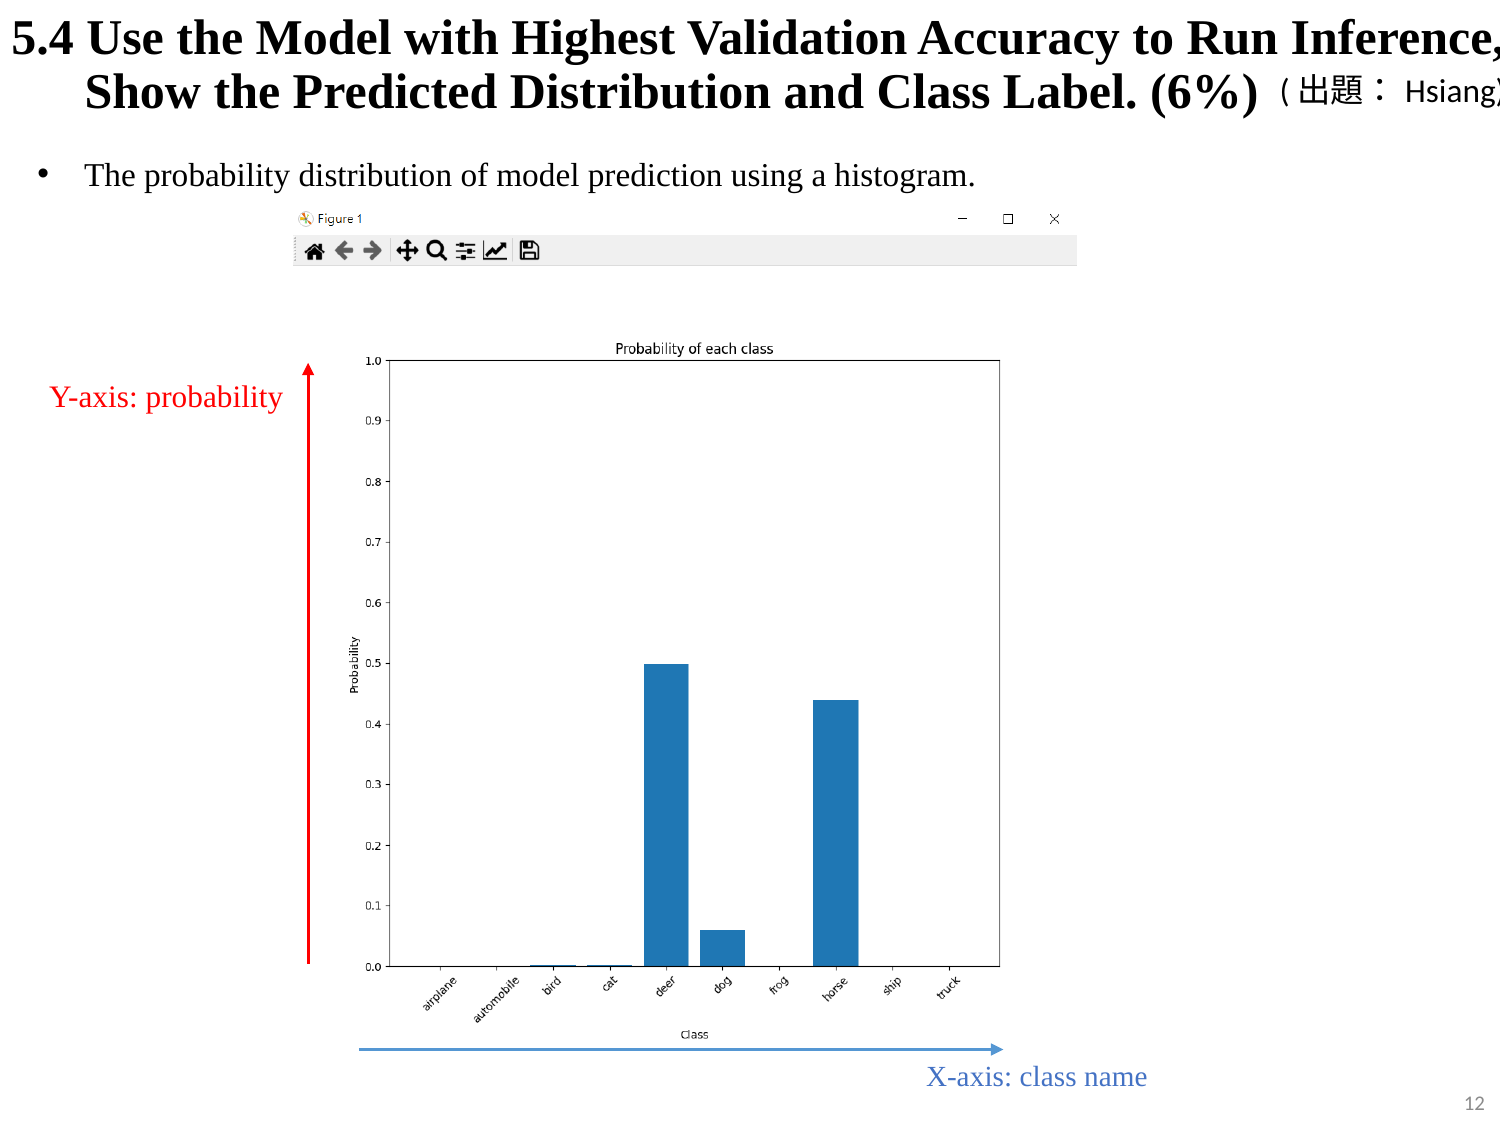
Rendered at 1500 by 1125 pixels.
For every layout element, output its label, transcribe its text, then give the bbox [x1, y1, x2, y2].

picture [292, 206, 1077, 1050]
text_box 5.4 Use the Model with Highest Validation Accuracy to Run Inference, Show the Predicted Distribution and Class Label. (6%) [0, 0, 1500, 136]
text_box Y-axis: probability [34, 369, 287, 422]
text_box (出題：Hsiang) [1264, 61, 1500, 117]
text_box The probability distribution of model prediction using a histogram. [22, 146, 1170, 201]
slide_number 12 [1162, 1079, 1500, 1125]
text_box X-axis: class name [911, 1049, 1227, 1100]
